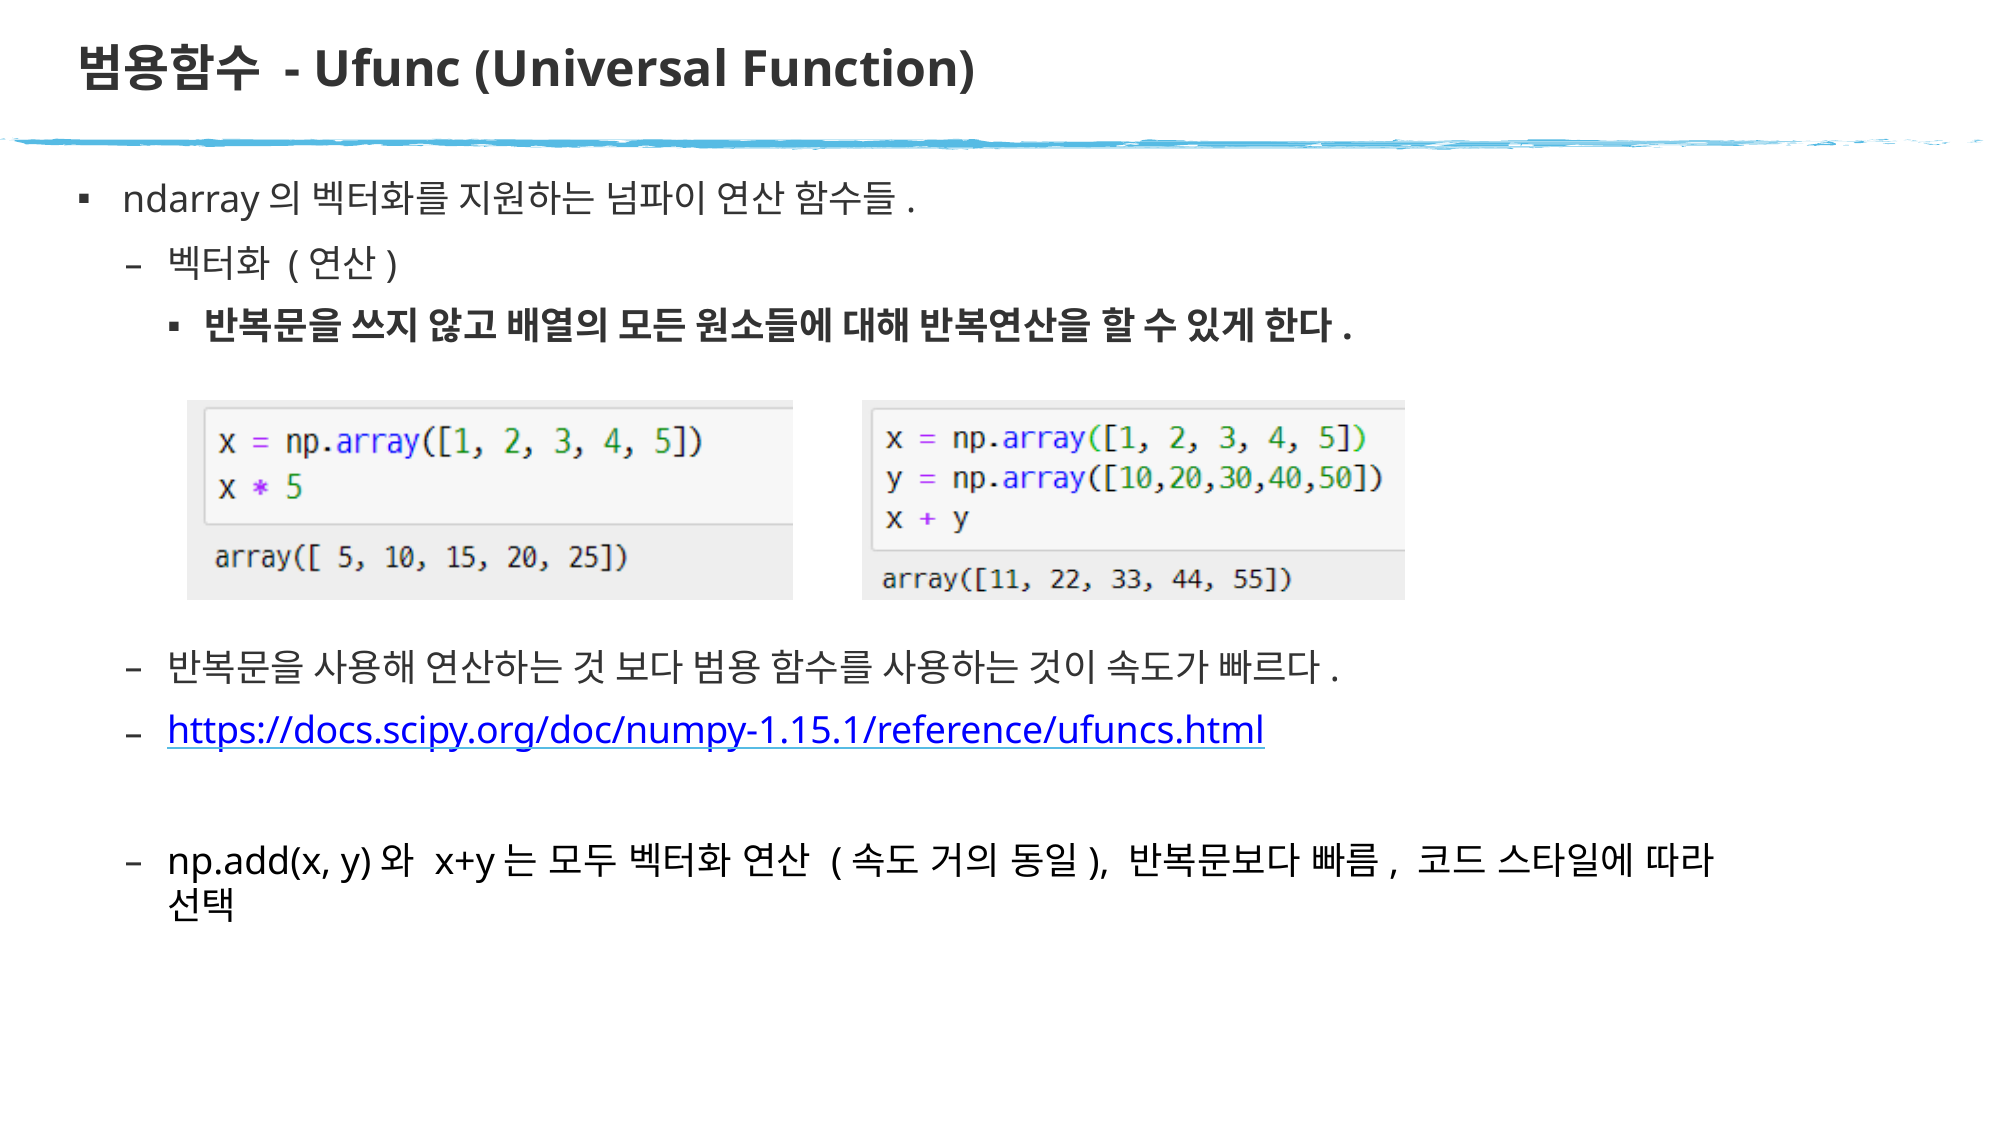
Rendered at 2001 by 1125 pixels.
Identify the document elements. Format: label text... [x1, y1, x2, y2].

title 범용함수 - Ufunc (Universal Function) [75, 34, 1700, 225]
picture [861, 399, 1405, 601]
text_box ndarray의 벡터화를 지원하는 넘파이 연산 함수들. 벡터화 (연산) 반복문을 쓰지 않고 배열의 모든 원소들에 대해 반복연산을 할 수 있게 한다. [75, 225, 1487, 348]
picture [186, 399, 793, 601]
text_box 반복문을 사용해 연산하는 것 보다 범용 함수를 사용하는 것이 속도가 빠르다. https://docs.scipy.org/doc/numpy-1.15.1/reference/ufuncs.html np.add(x, y)와 x+y는 모두 벡터화 연산 (속도 거의 동일), 반복문보다 빠름, 코드 스타일에 따라 선택 [120, 624, 1775, 928]
